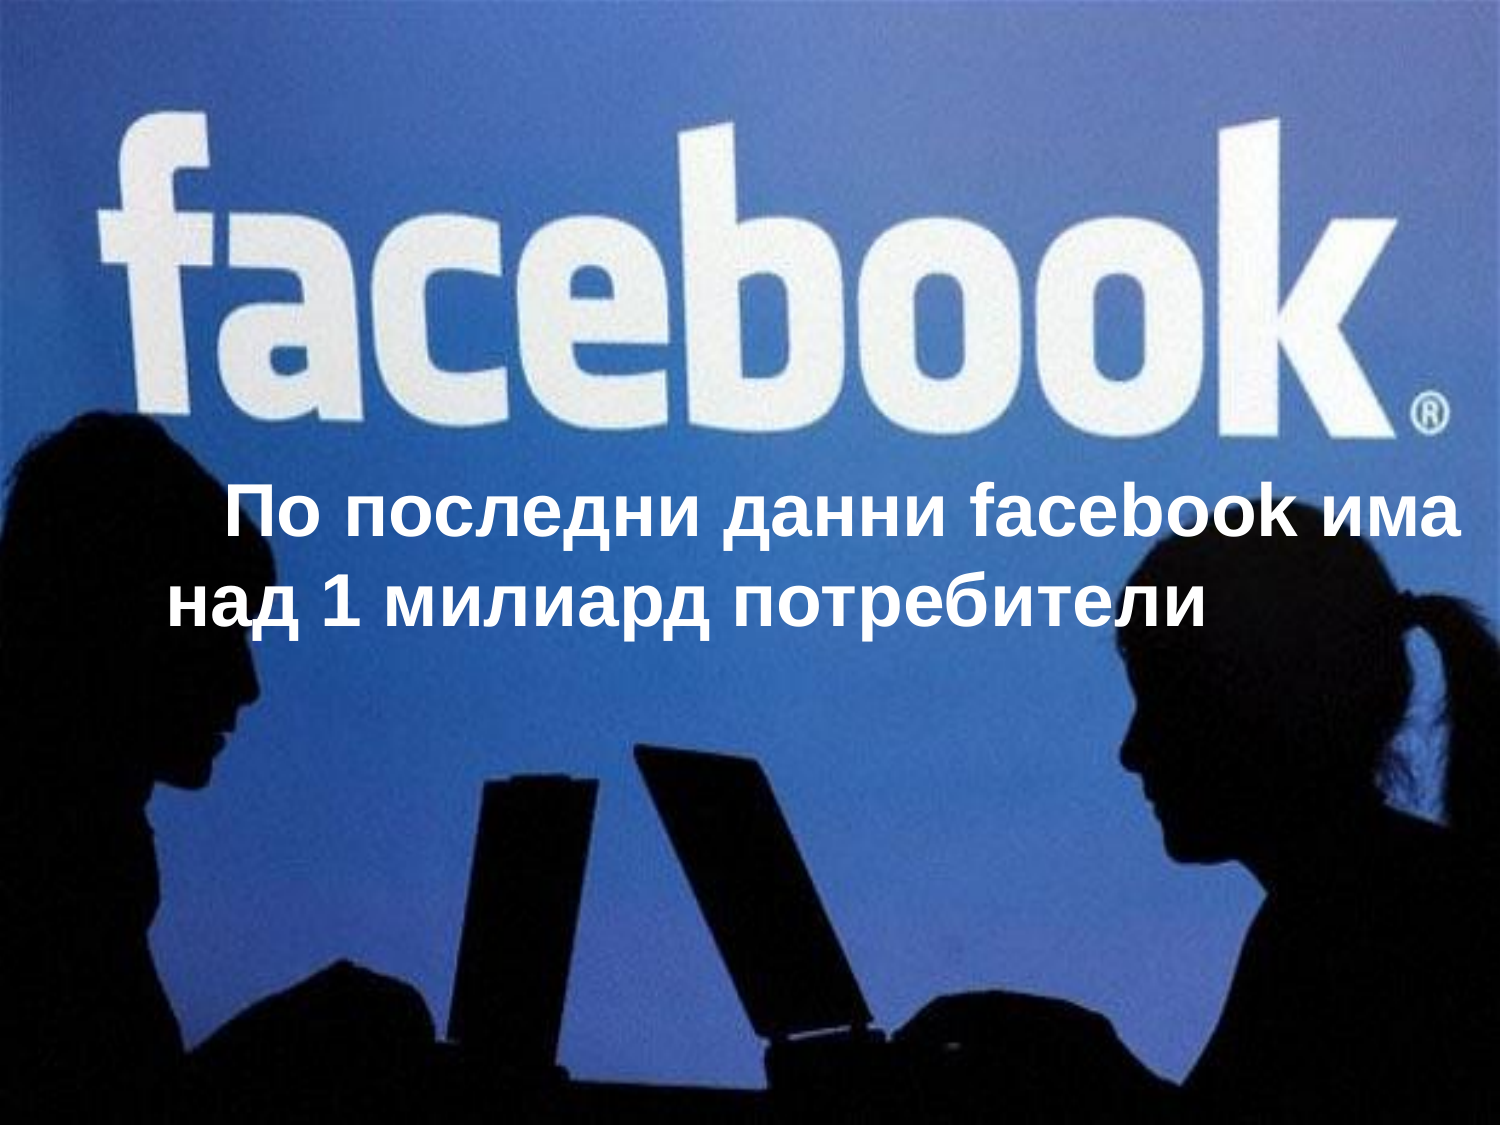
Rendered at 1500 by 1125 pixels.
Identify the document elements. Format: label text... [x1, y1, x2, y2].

picture [0, 0, 1500, 1125]
title По последни данни facebook има над 1 милиард потребители [149, 438, 1500, 657]
